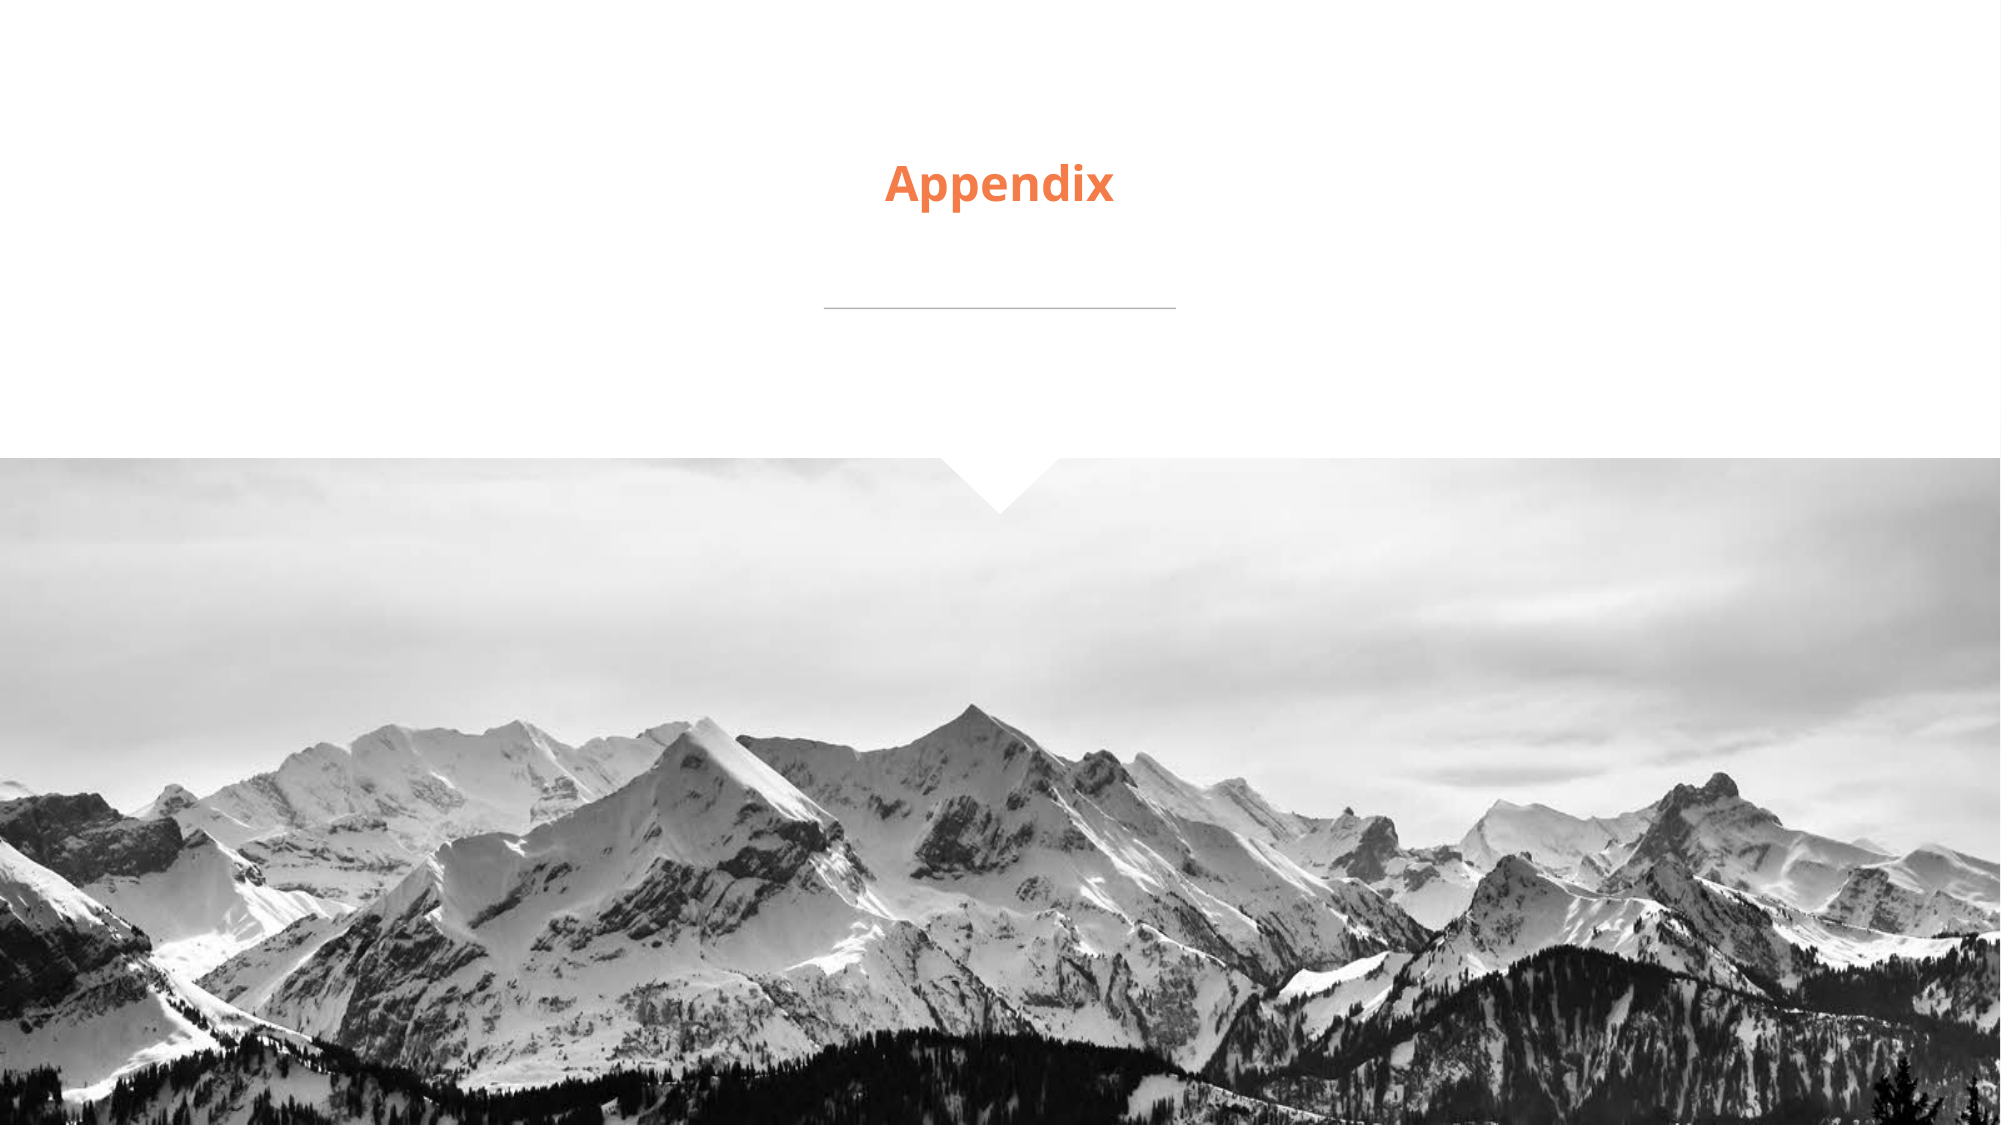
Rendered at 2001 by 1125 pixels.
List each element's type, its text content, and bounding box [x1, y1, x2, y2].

title Appendix [99, 154, 1900, 209]
picture [0, 0, 2001, 1125]
